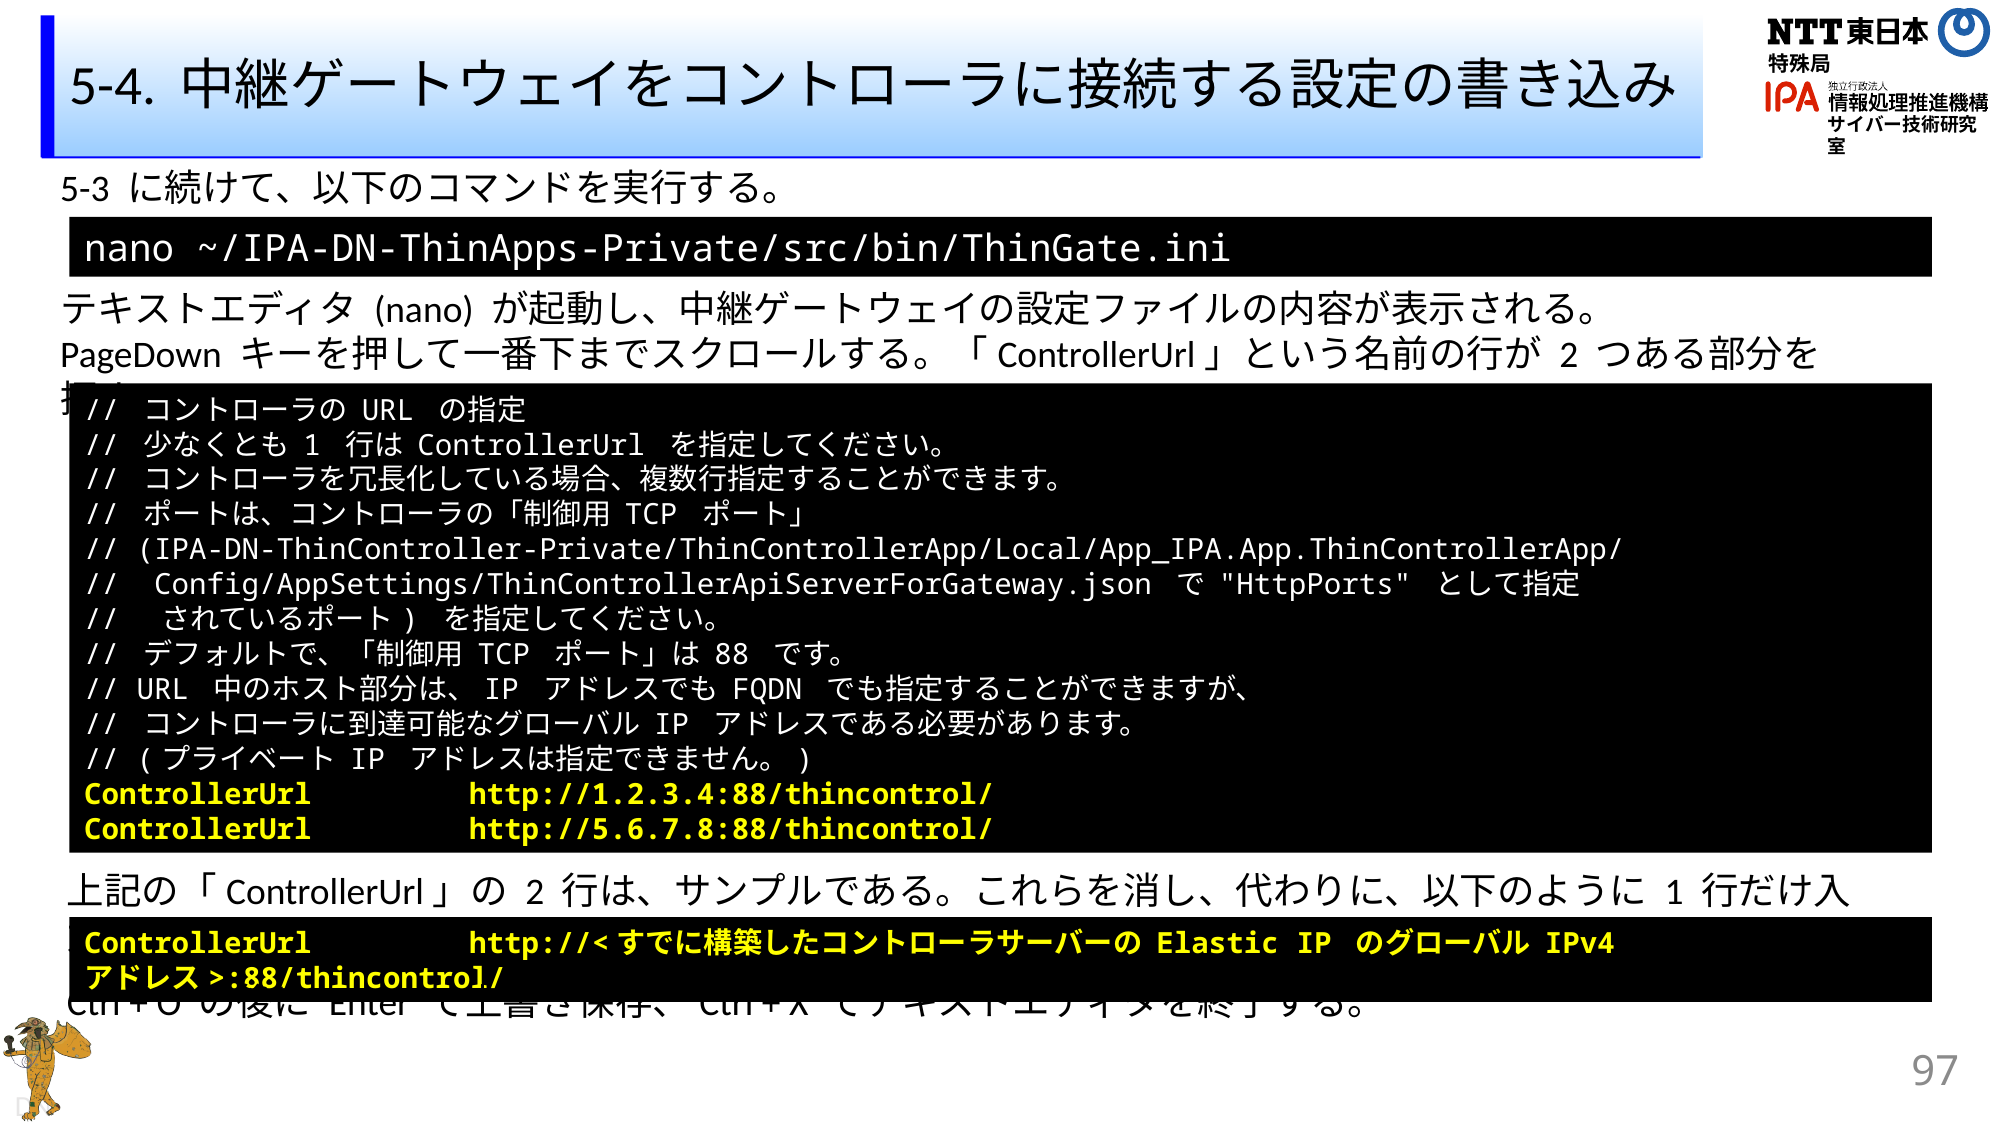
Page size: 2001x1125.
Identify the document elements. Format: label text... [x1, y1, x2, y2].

text_box 5-3 に続けて、以下のコマンドを実行する。 [45, 156, 1870, 216]
text_box nano ~/IPA-DN-ThinApps-Private/src/bin/ThinGate.ini [69, 216, 1932, 277]
text_box Ctrl + O の後に Enter で上書き保存、Ctrl + X でテキストエディタを終了する。 [52, 970, 1877, 1031]
slide_number 97 [1412, 1042, 1975, 1103]
text_box // コントローラの URL の指定 // 少なくとも 1 行は ControllerUrl を指定してください。 // コントローラを冗長化している場合、複数行指定することができます。 // ポートは、コントローラの「制御用 TCP ポート」 // (IPA-DN-ThinController-Private/ThinControllerApp/Local/App_IPA.App.ThinControllerApp/ // Config/AppSettings/ThinControllerApiServerForGateway.json で "HttpPorts" として指定 // されているポート) を指定してください。 // デフォルトで、「制御用 TCP ポート」は 88 です。 // URL 中のホスト部分は、IP アドレスでも FQDN でも指定することができますが、 // コントローラに到達可能なグローバル IP アドレスである必要があります。 // (プライベート IP アドレスは指定できません。) ControllerUrl http://1.2.3.4:88/thincontrol/ ControllerUrl http://5.6.7.8:88/thincontrol/ [69, 383, 1932, 853]
text_box 上記の「ControllerUrl」の 2 行は、サンプルである。これらを消し、代わりに、以下のように 1 行だけ入力する。 [52, 859, 1877, 965]
title 5-4. 中継ゲートウェイをコントローラに接続する設定の書き込み [54, 30, 1703, 143]
text_box ControllerUrl http://<すでに構築したコントローラサーバーの Elastic IP のグローバル IPv4 アドレス>:88/thincontrol/ [69, 917, 1932, 1002]
text_box テキストエディタ (nano) が起動し、中継ゲートウェイの設定ファイルの内容が表示される。 PageDown キーを押して一番下までスクロールする。「ControllerUrl」という名前の行が 2 つある部分を探す。 [45, 277, 1870, 428]
